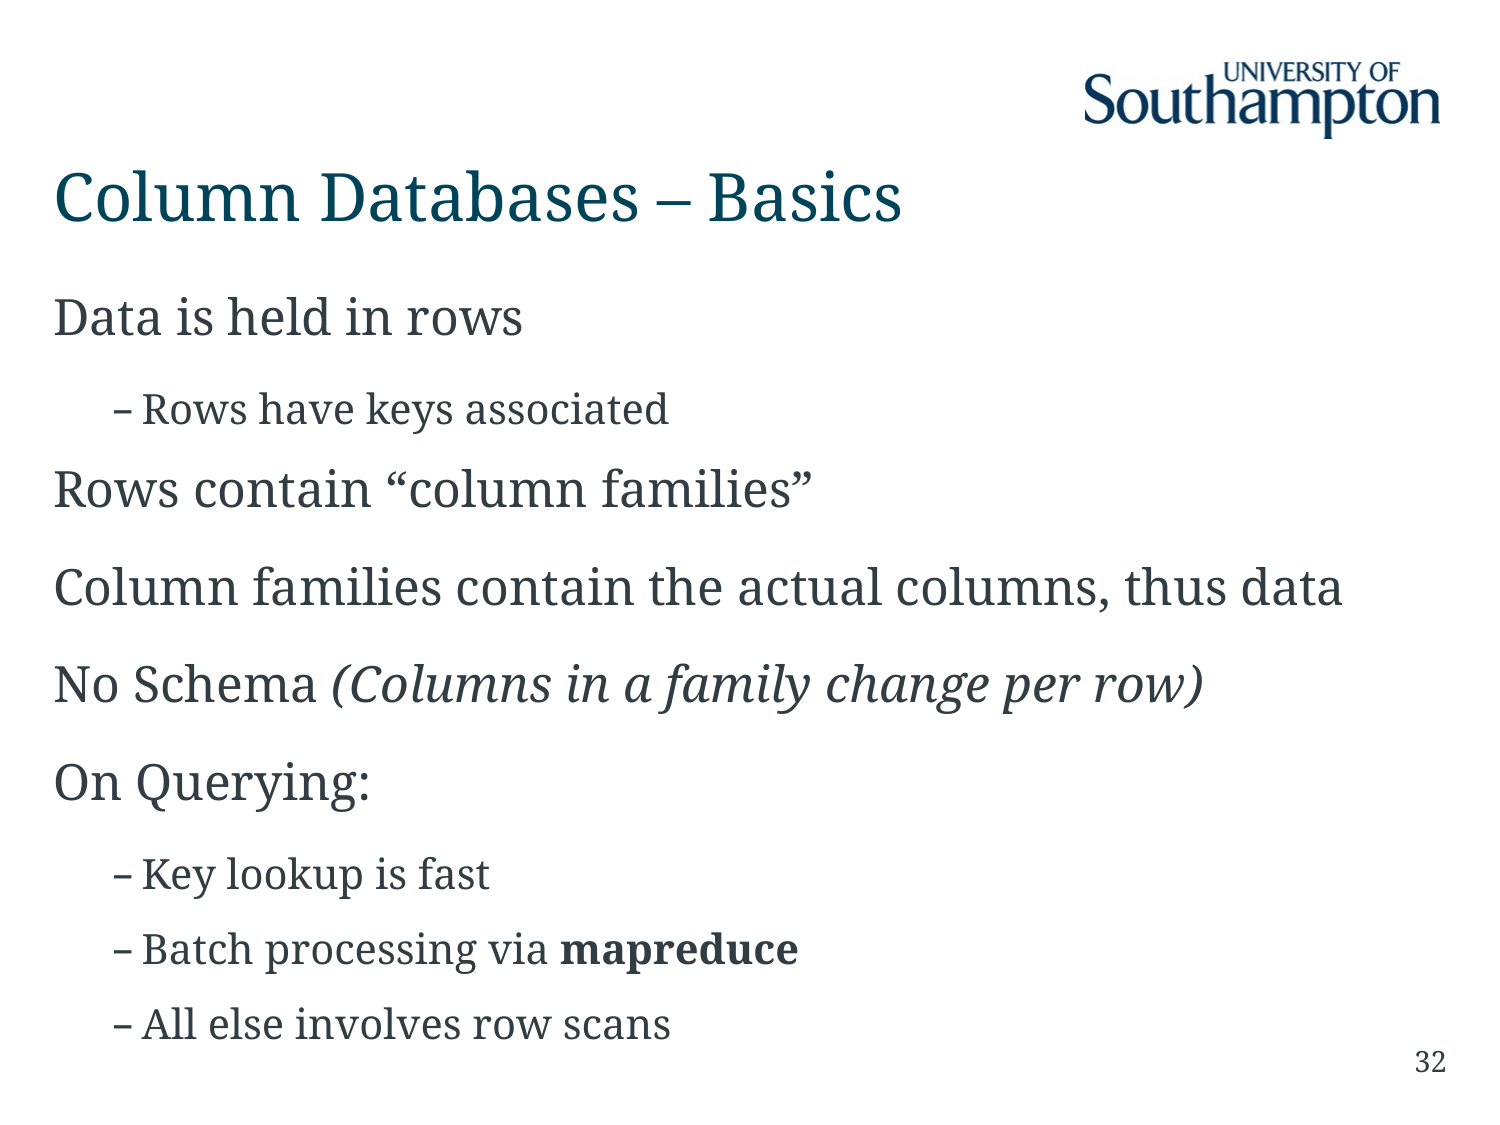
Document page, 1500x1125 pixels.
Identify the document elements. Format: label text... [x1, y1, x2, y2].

title Column Databases – Basics [52, 147, 1448, 255]
slide_number 32 [1159, 1035, 1448, 1088]
picture [1085, 62, 1440, 139]
list Data is held in rows Rows have keys associated Rows contain “column families” Column families contain the actual columns, thus data No Schema (Columns in a family change per row) On Querying: Key lookup is fast Batch processing via mapreduce All else involves row scans [52, 277, 1448, 1011]
